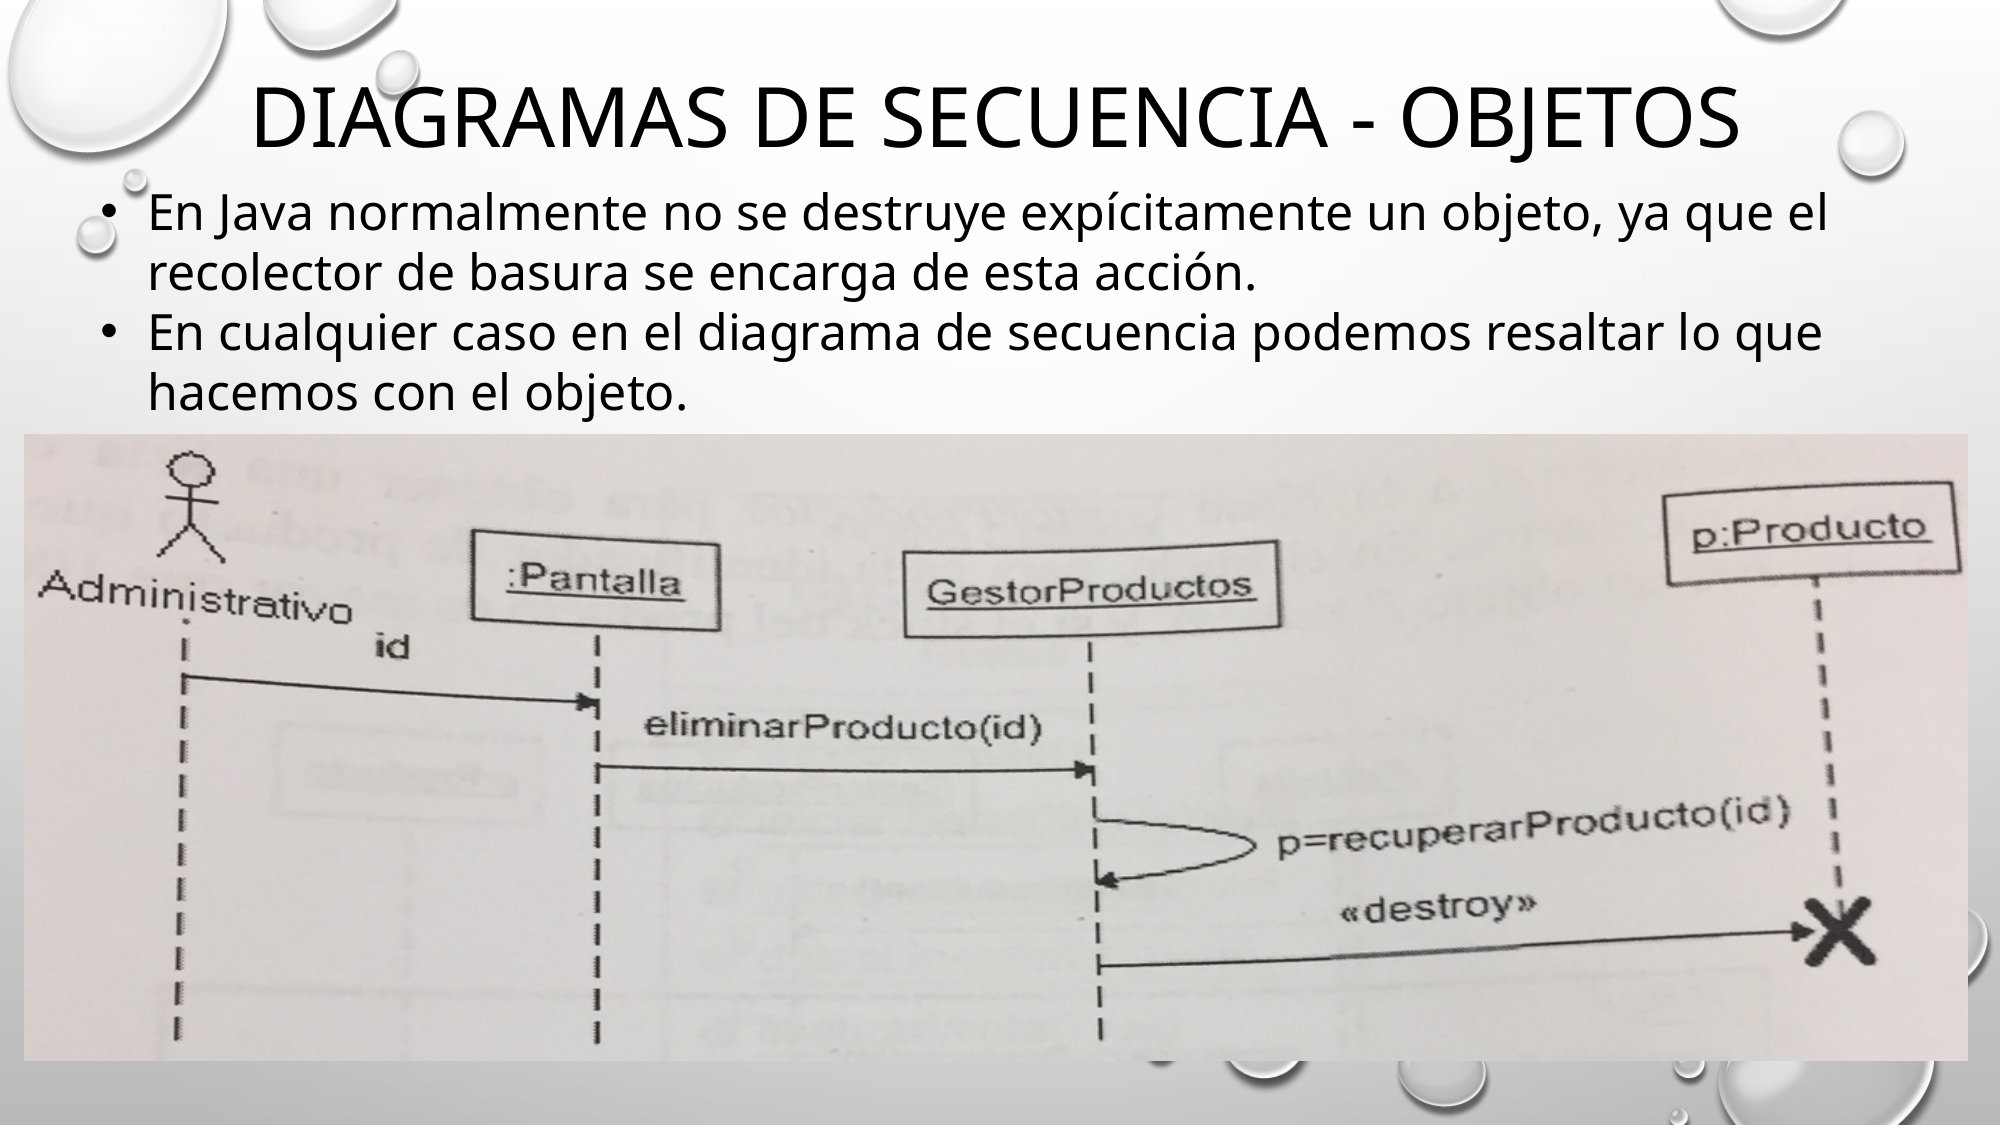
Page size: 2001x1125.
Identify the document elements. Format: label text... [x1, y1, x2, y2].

picture [0, 0, 2000, 1125]
text_box En Java normalmente no se destruye expícitamente un objeto, ya que el recolector de basura se encarga de esta acción. En cualquier caso en el diagrama de secuencia podemos resaltar lo que hacemos con el objeto. [85, 172, 1908, 434]
title DIAGRAMAS DE secuencia - Objetos [147, 53, 1846, 172]
